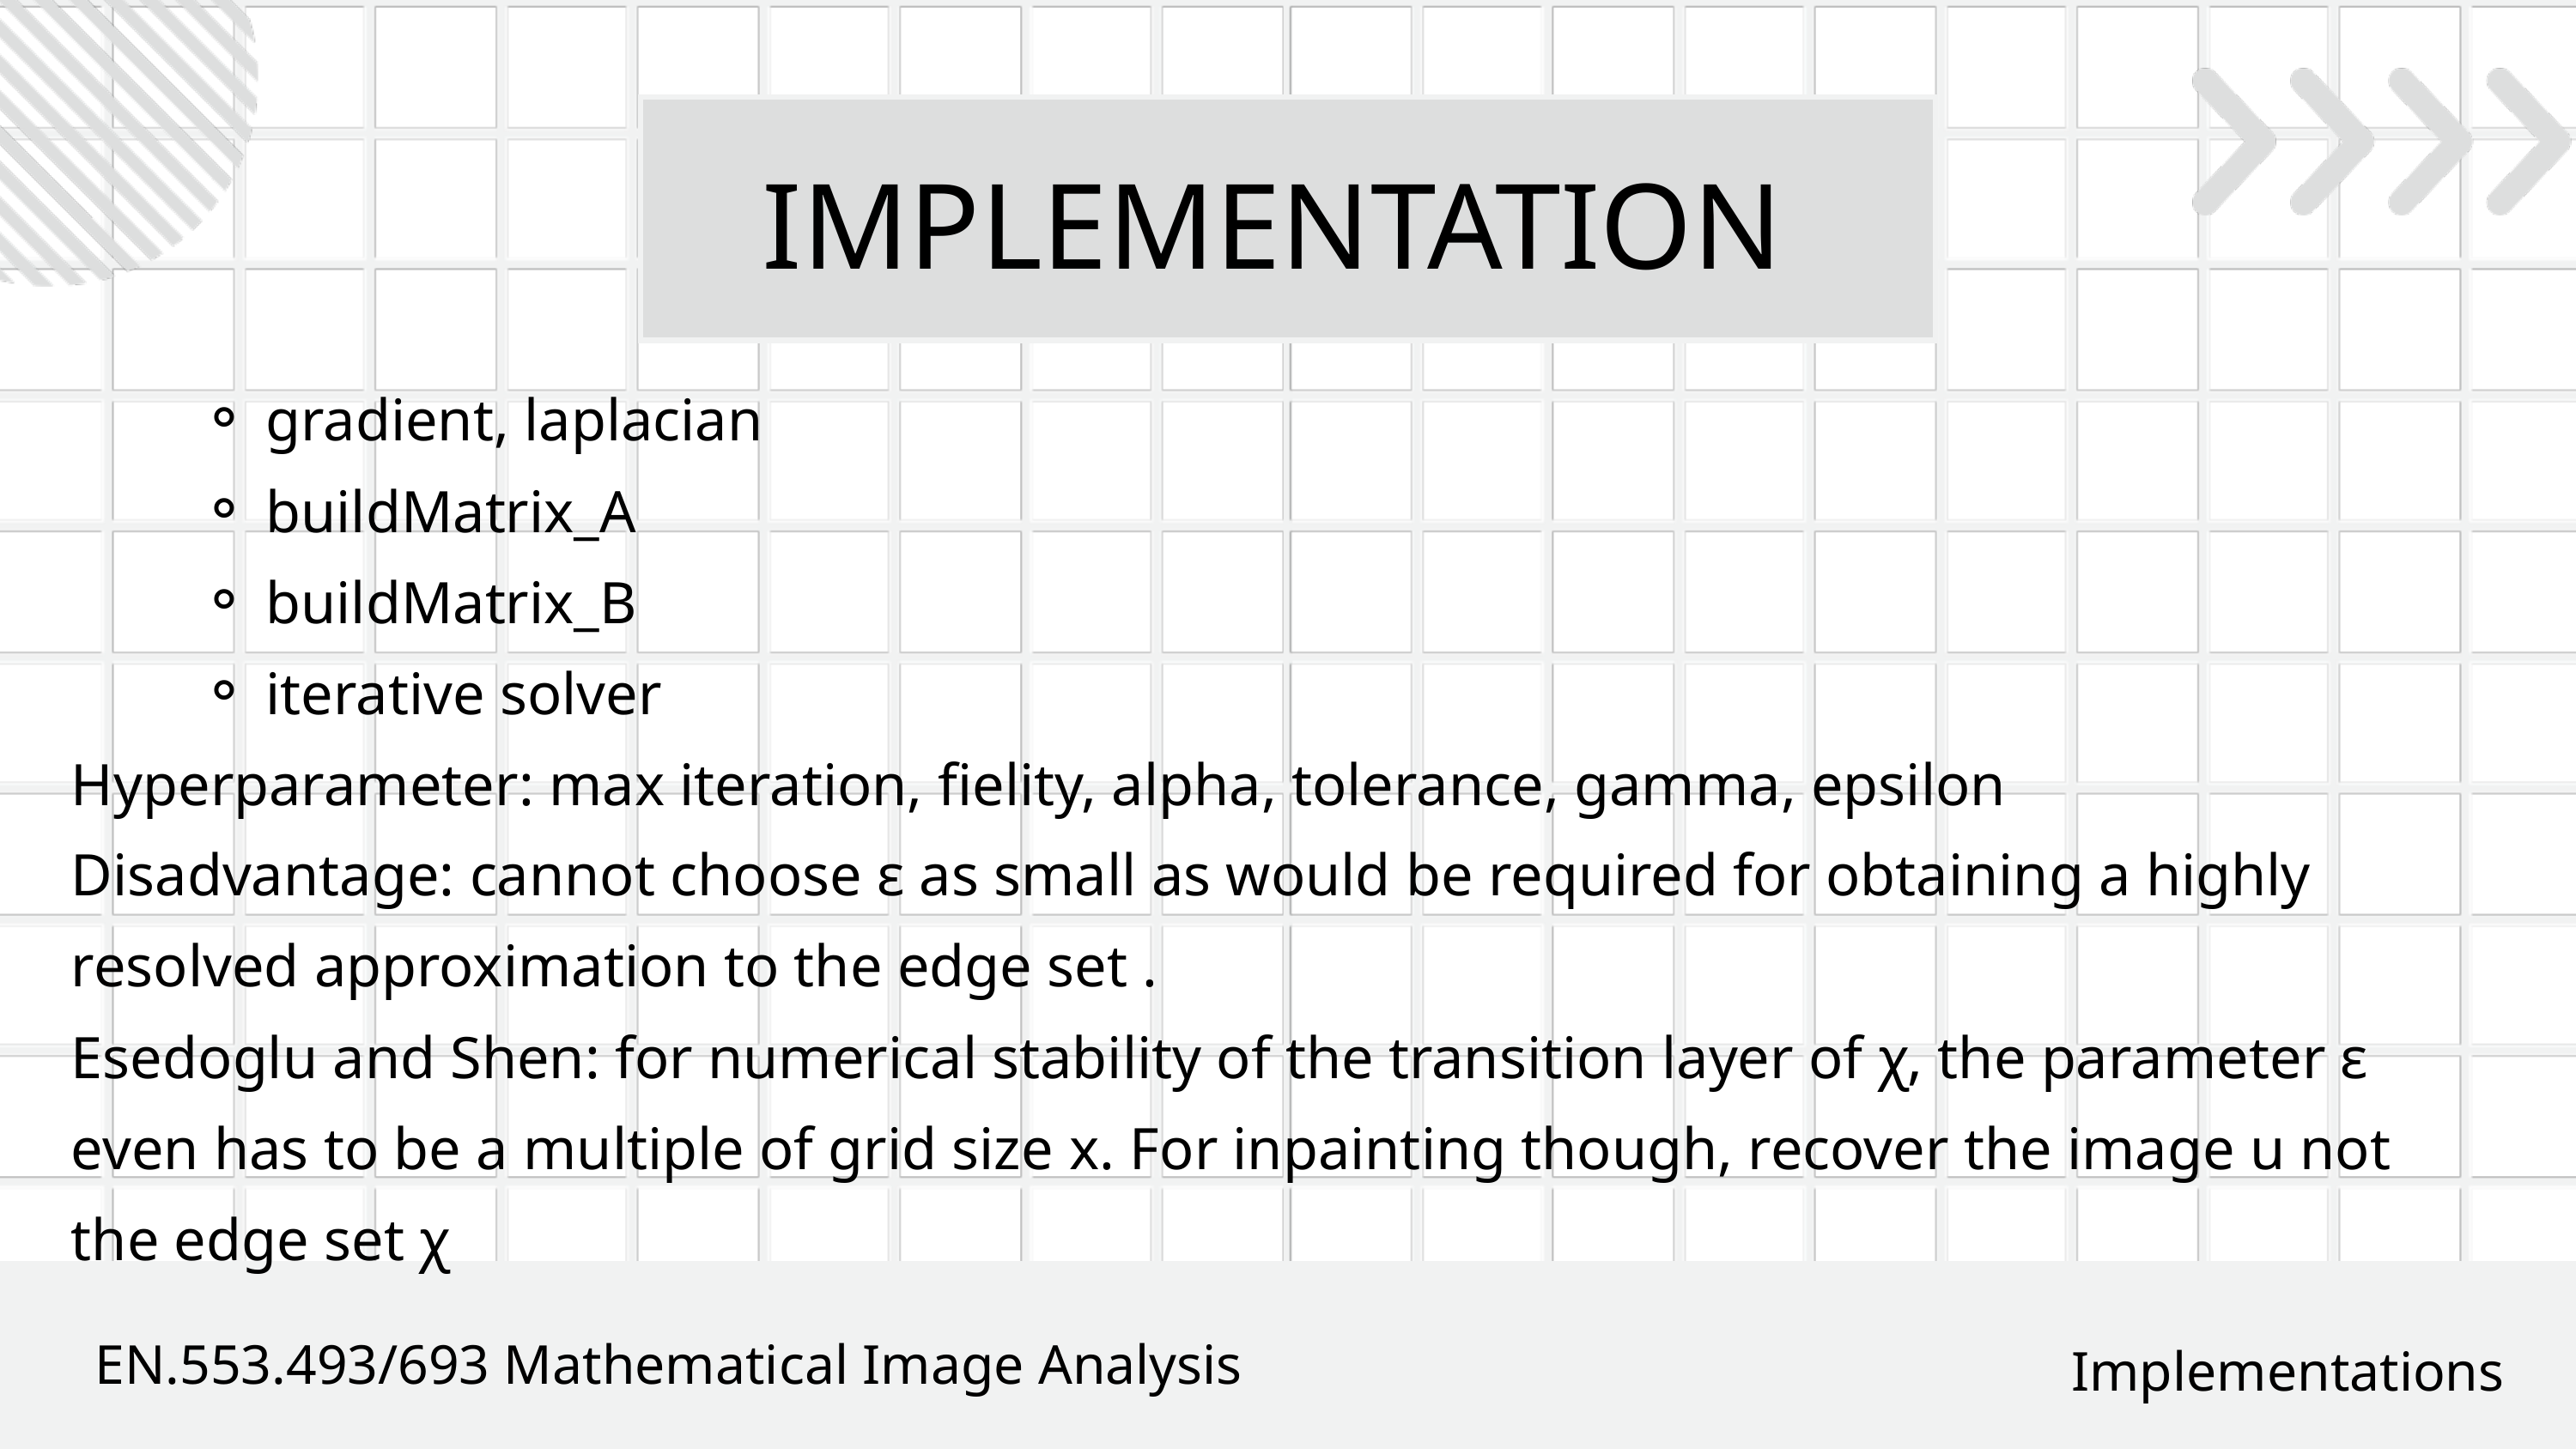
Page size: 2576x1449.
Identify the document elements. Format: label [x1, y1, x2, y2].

text_box [640, 96, 1936, 341]
text_box [0, 0, 2576, 1258]
text_box [0, 1260, 2576, 1449]
